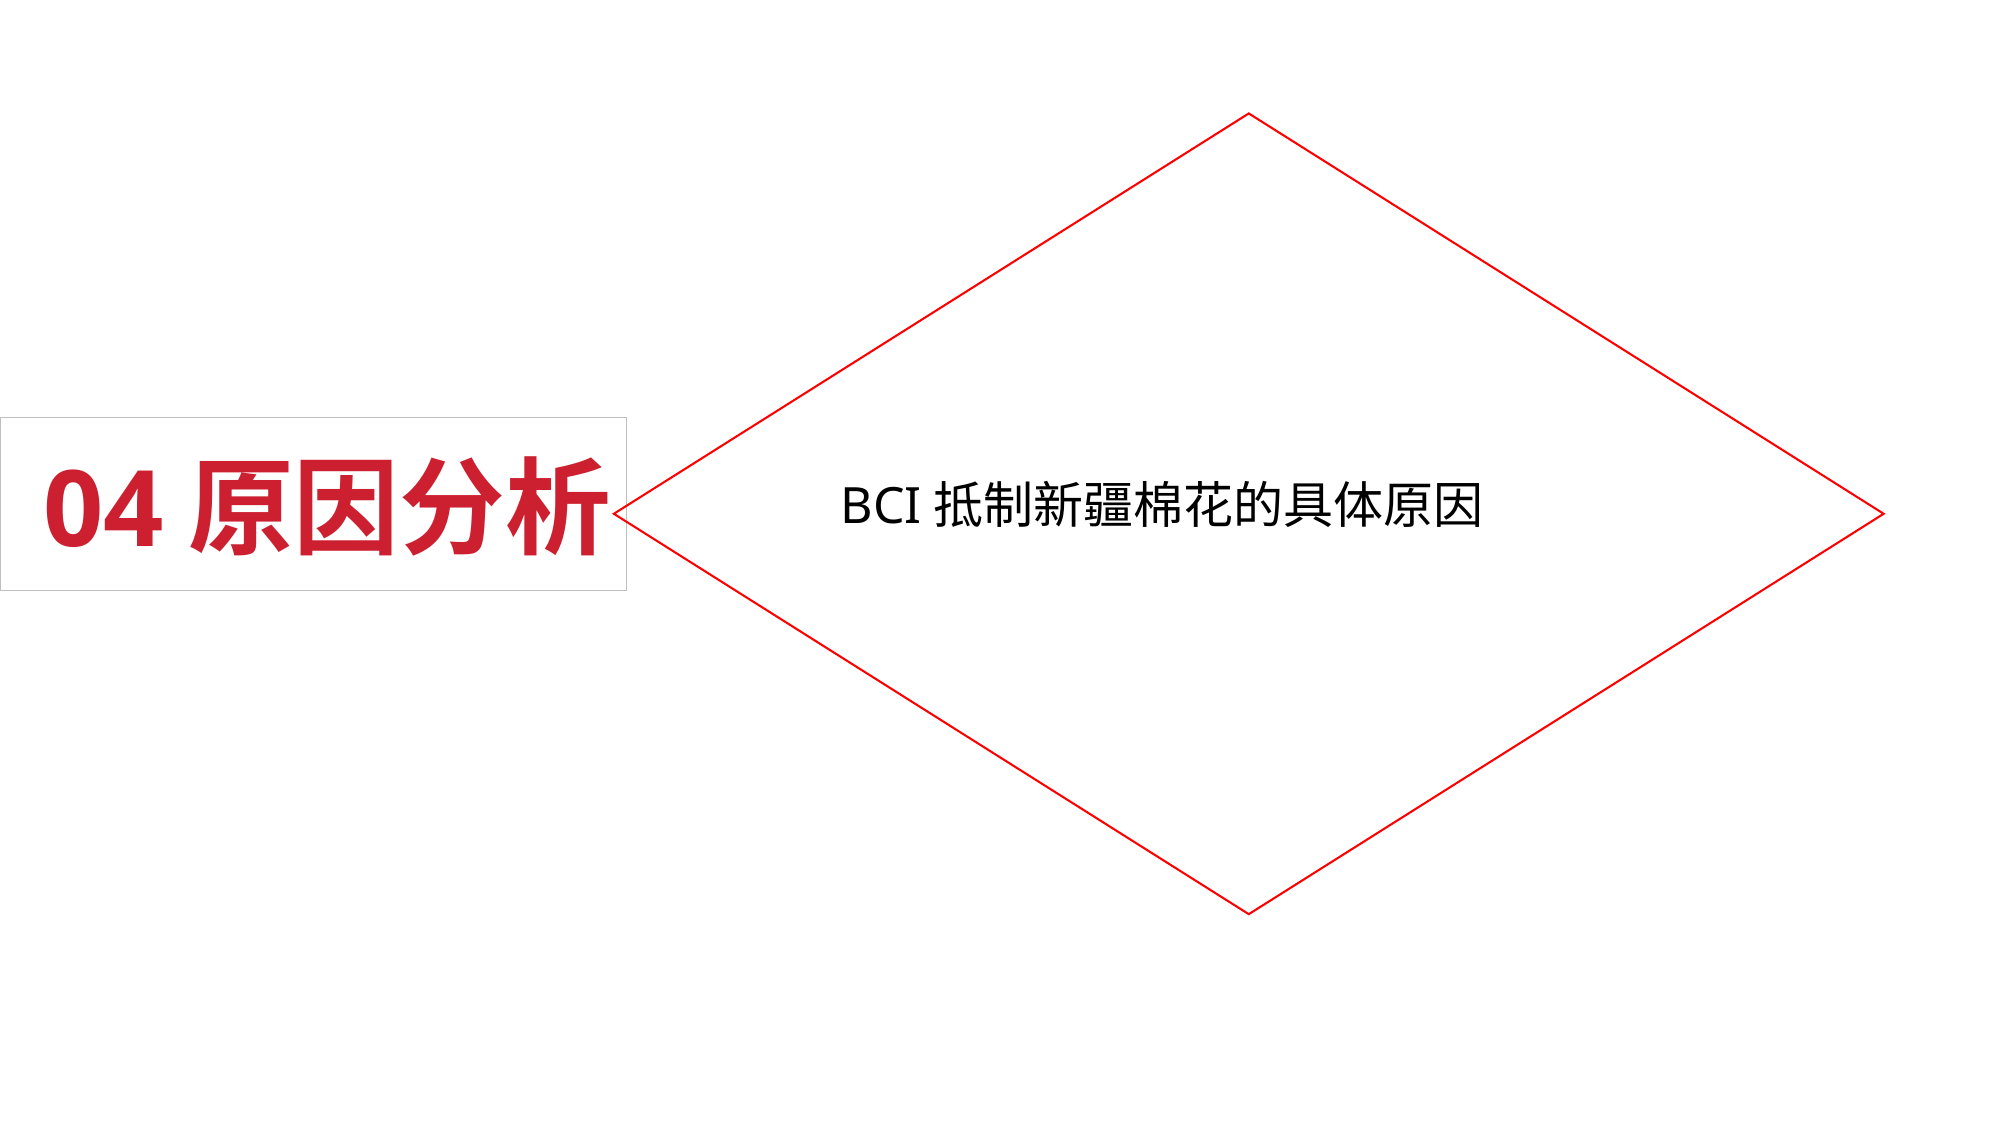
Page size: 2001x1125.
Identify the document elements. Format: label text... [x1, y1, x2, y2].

text_box [611, 112, 1886, 916]
text_box 04原因分析 [0, 417, 626, 590]
